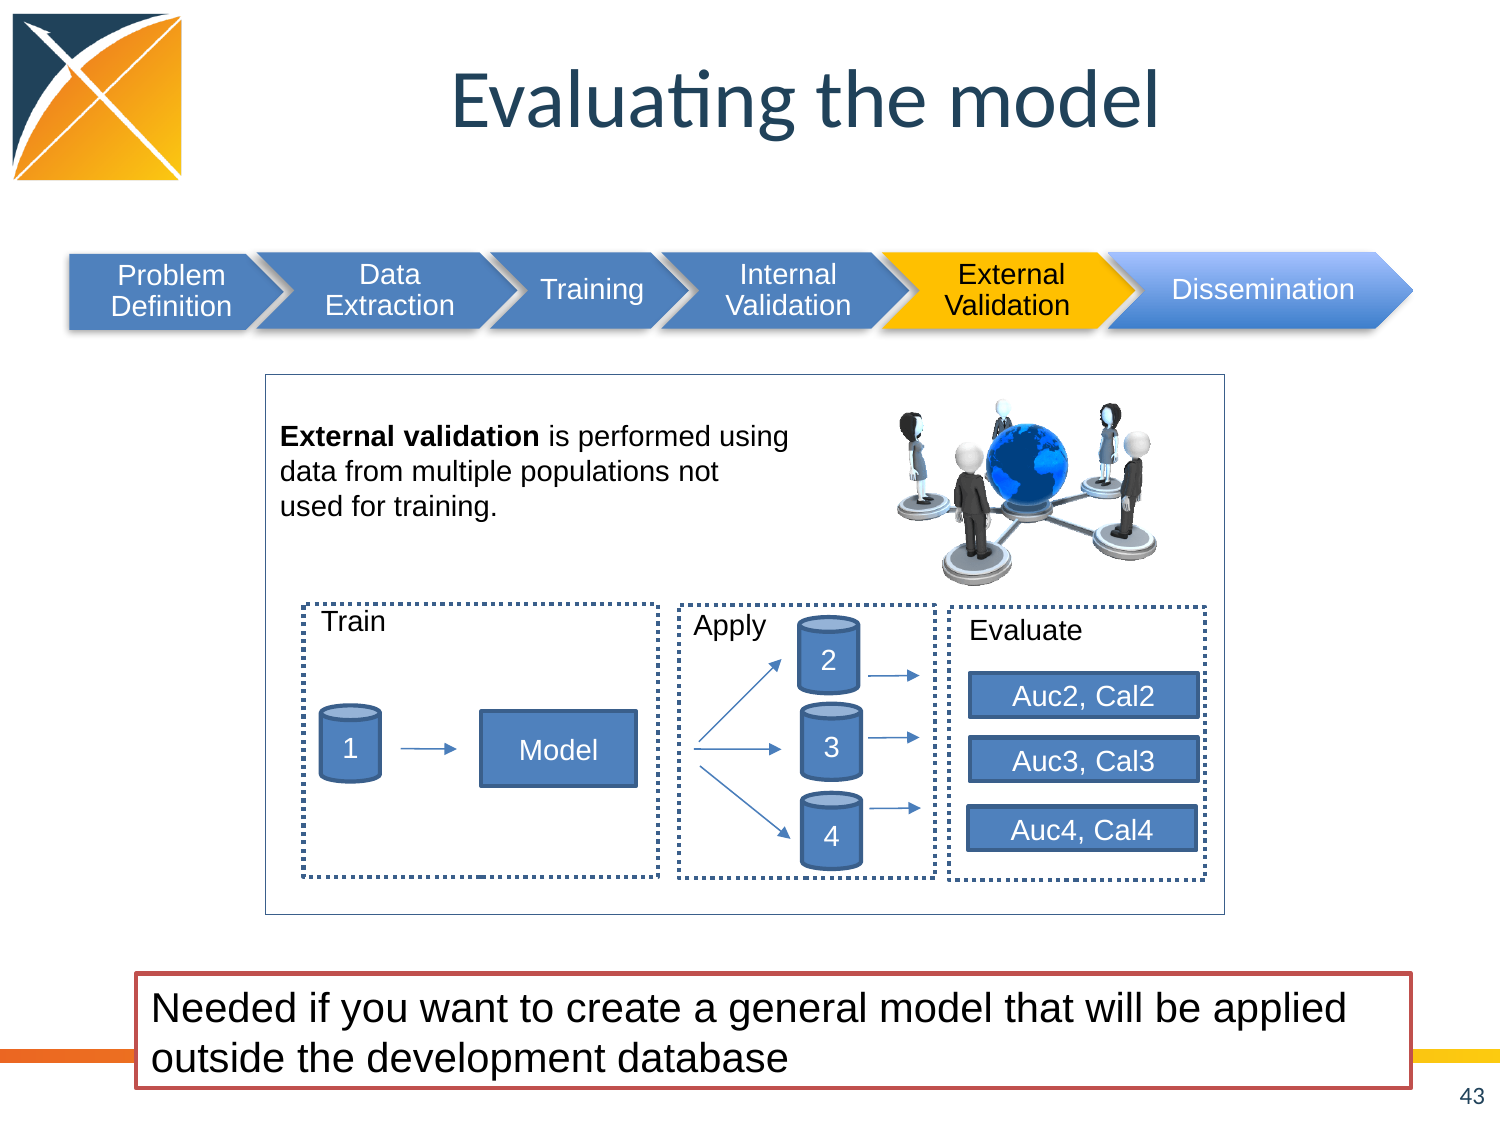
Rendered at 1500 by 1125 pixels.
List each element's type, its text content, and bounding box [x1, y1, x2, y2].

text_box Train [306, 594, 661, 645]
text_box [677, 649, 937, 880]
text_box Auc4, Cal4 [966, 804, 1198, 852]
text_box Needed if you want to create a general model that will be applied outside the development database [134, 971, 1413, 1090]
text_box External validation is performed using data from multiple populations not used for training. [265, 483, 1225, 915]
text_box [947, 649, 1207, 882]
picture [0, 0, 206, 200]
slide_number 43 [1149, 1065, 1500, 1125]
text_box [69, 106, 1414, 475]
text_box Auc3, Cal3 [968, 735, 1200, 783]
title Evaluating the model [187, 24, 1425, 163]
text_box Auc2, Cal2 [968, 671, 1200, 719]
text_box Apply [678, 598, 954, 649]
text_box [699, 765, 791, 840]
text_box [698, 658, 782, 743]
text_box Evaluate [954, 604, 1309, 654]
text_box [301, 604, 660, 879]
picture [880, 393, 1178, 599]
